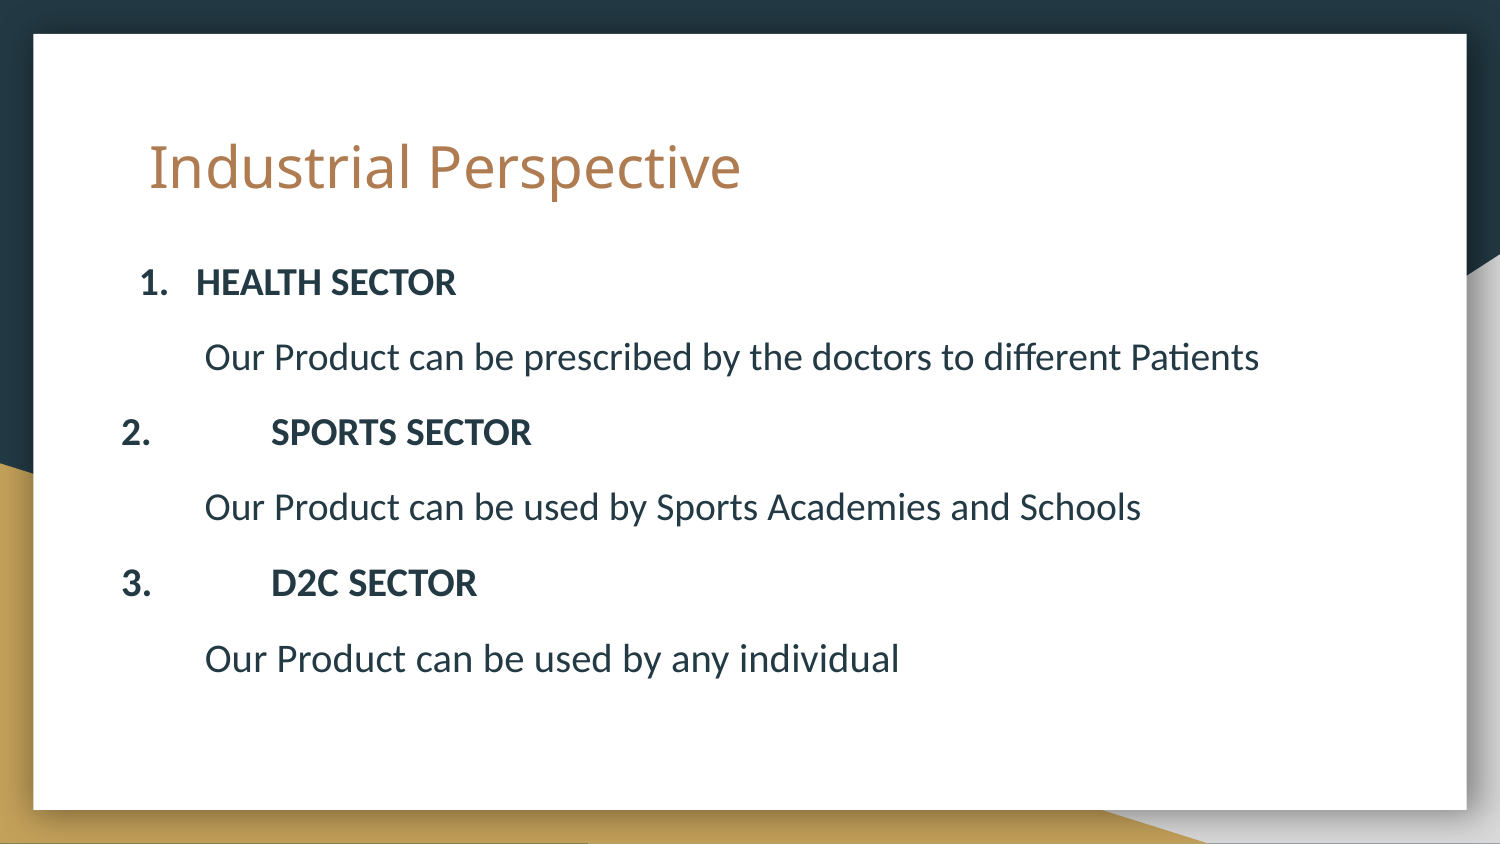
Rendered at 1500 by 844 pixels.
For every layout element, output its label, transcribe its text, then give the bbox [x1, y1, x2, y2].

list HEALTH SECTOR Our Product can be prescribed by the doctors to different Patients 2. SPORTS SECTOR Our Product can be used by Sports Academies and Schools 3. D2C SECTOR Our Product can be used by any individual [106, 238, 1338, 708]
title Industrial Perspective [134, 115, 1366, 272]
